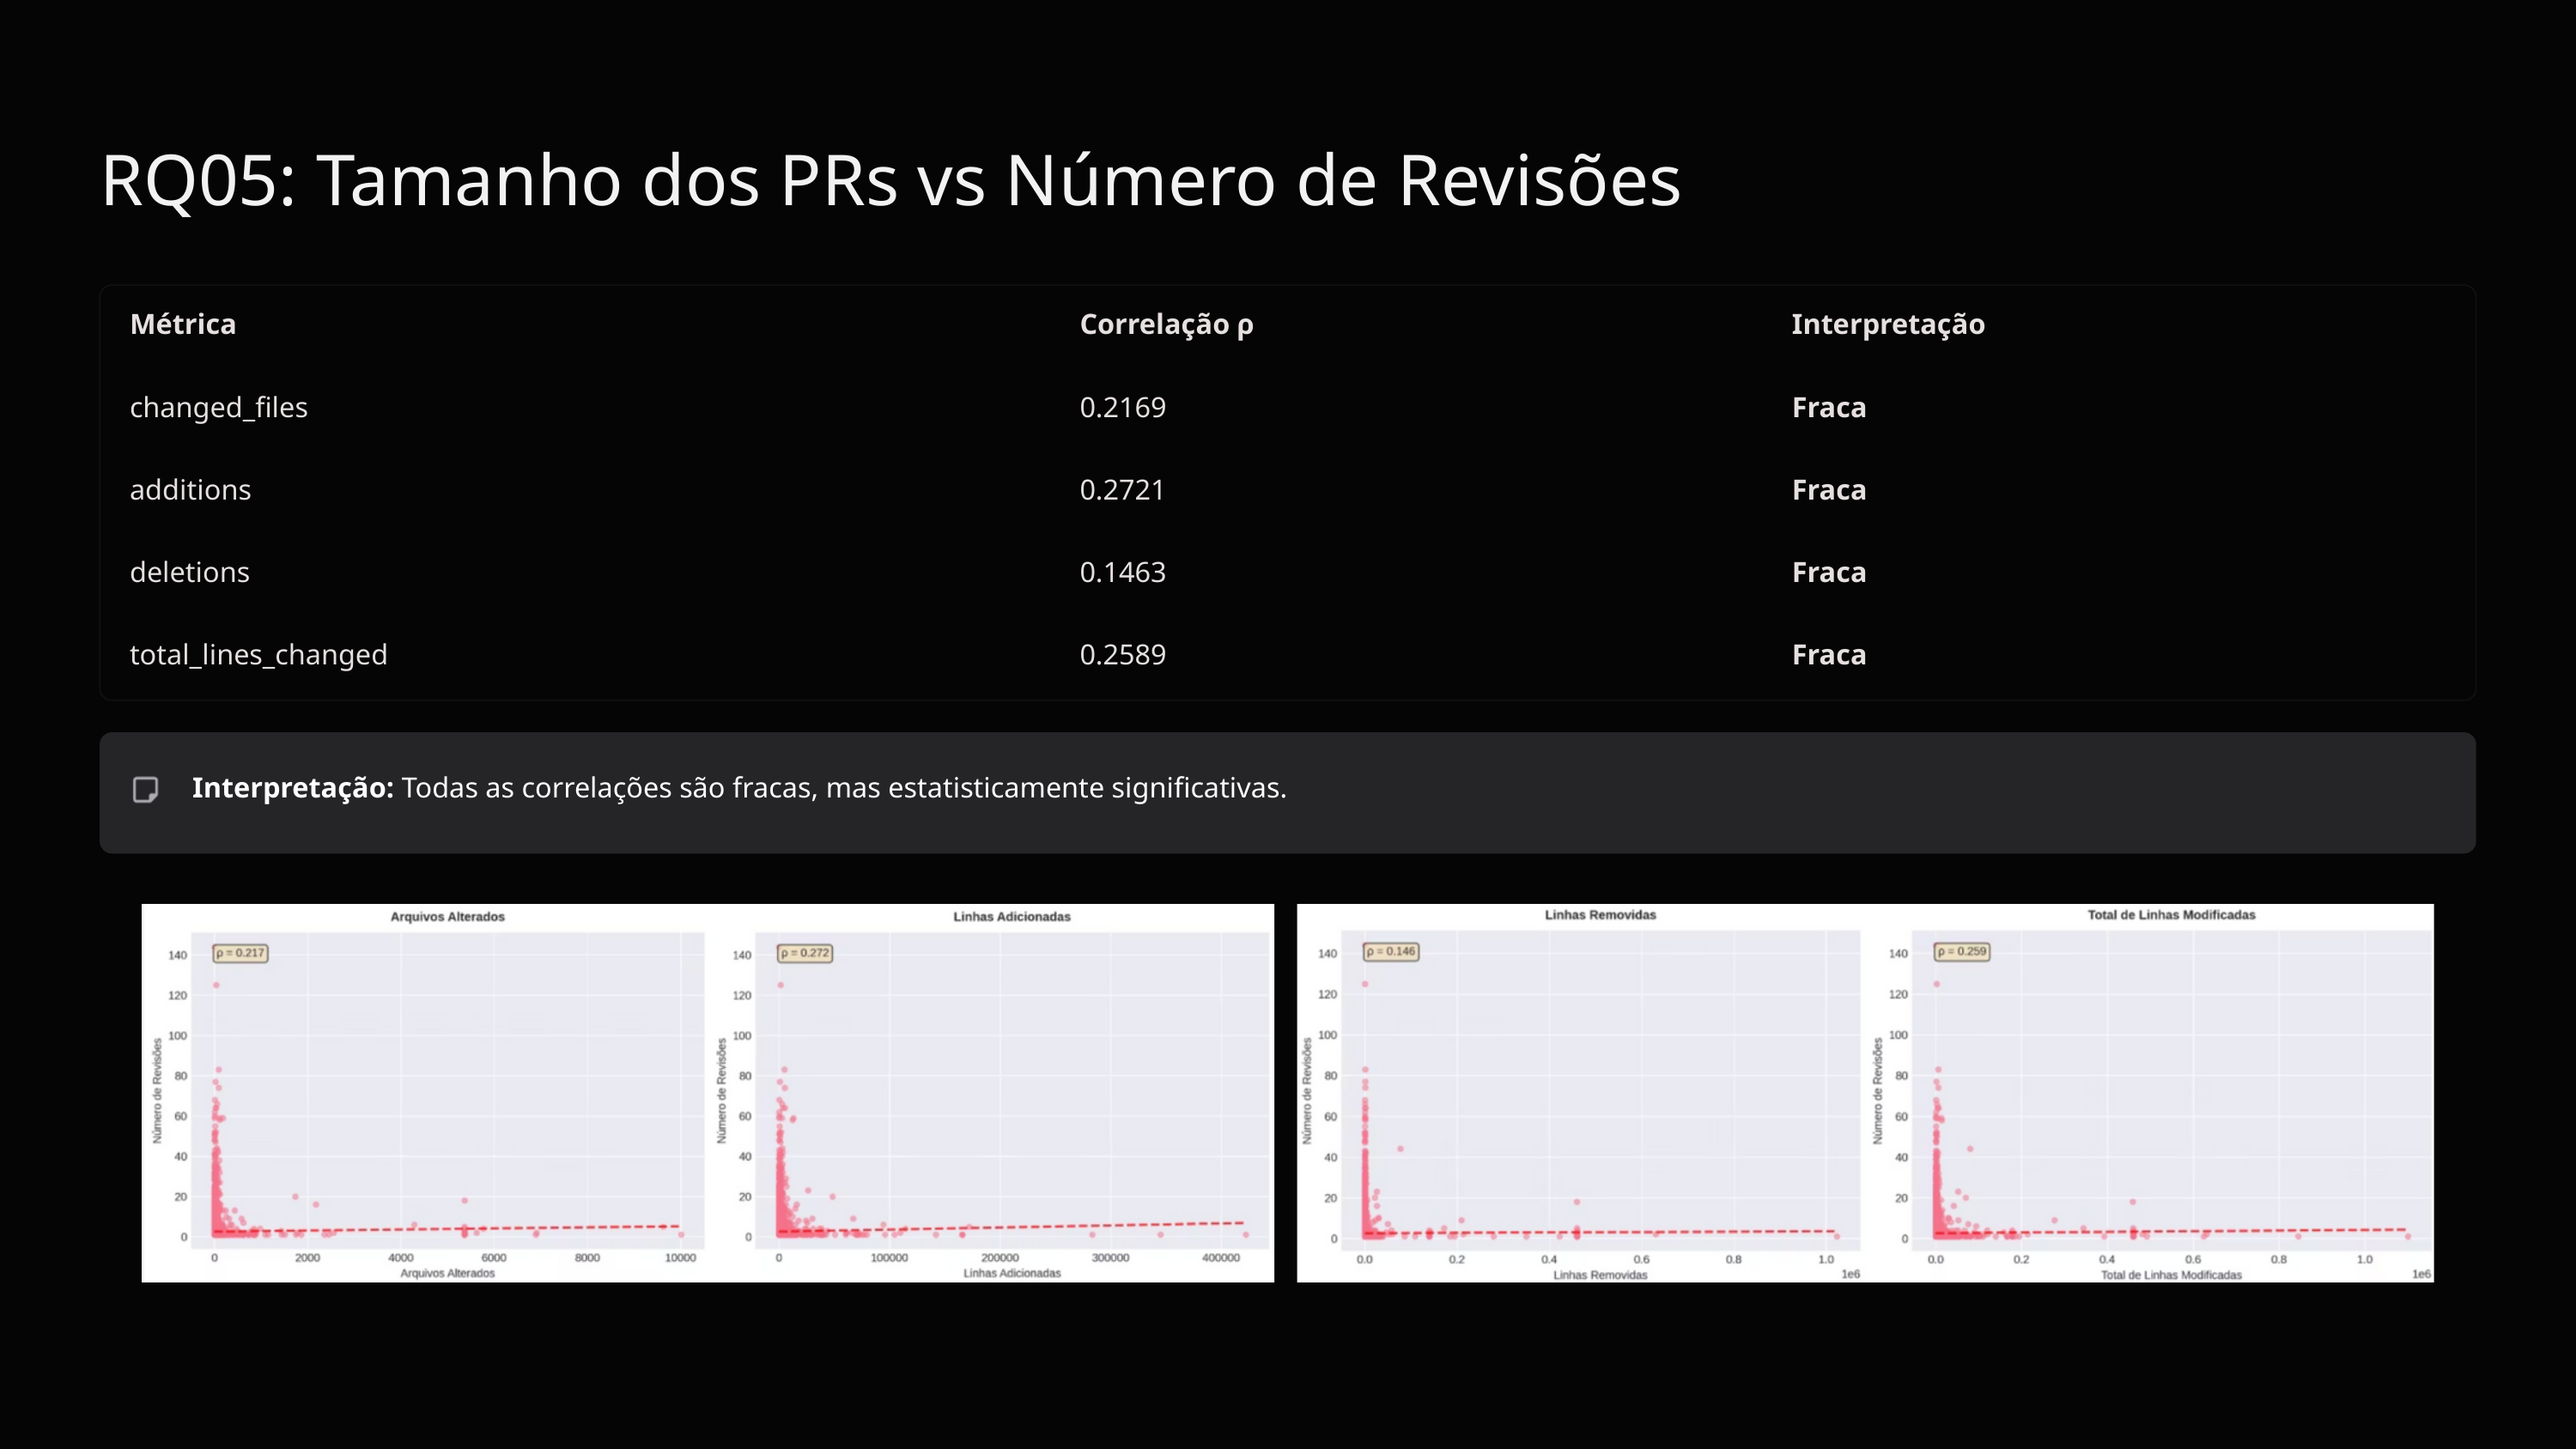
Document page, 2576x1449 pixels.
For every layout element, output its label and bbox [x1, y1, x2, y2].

text_box [128, 774, 165, 804]
text_box [141, 904, 1275, 1282]
text_box [100, 615, 2476, 700]
text_box [100, 451, 2476, 532]
text_box [0, 0, 2576, 1449]
text_box [100, 533, 2476, 615]
text_box [100, 368, 2476, 450]
text_box [99, 731, 2476, 854]
text_box [1297, 904, 2434, 1282]
text_box [100, 286, 2476, 367]
